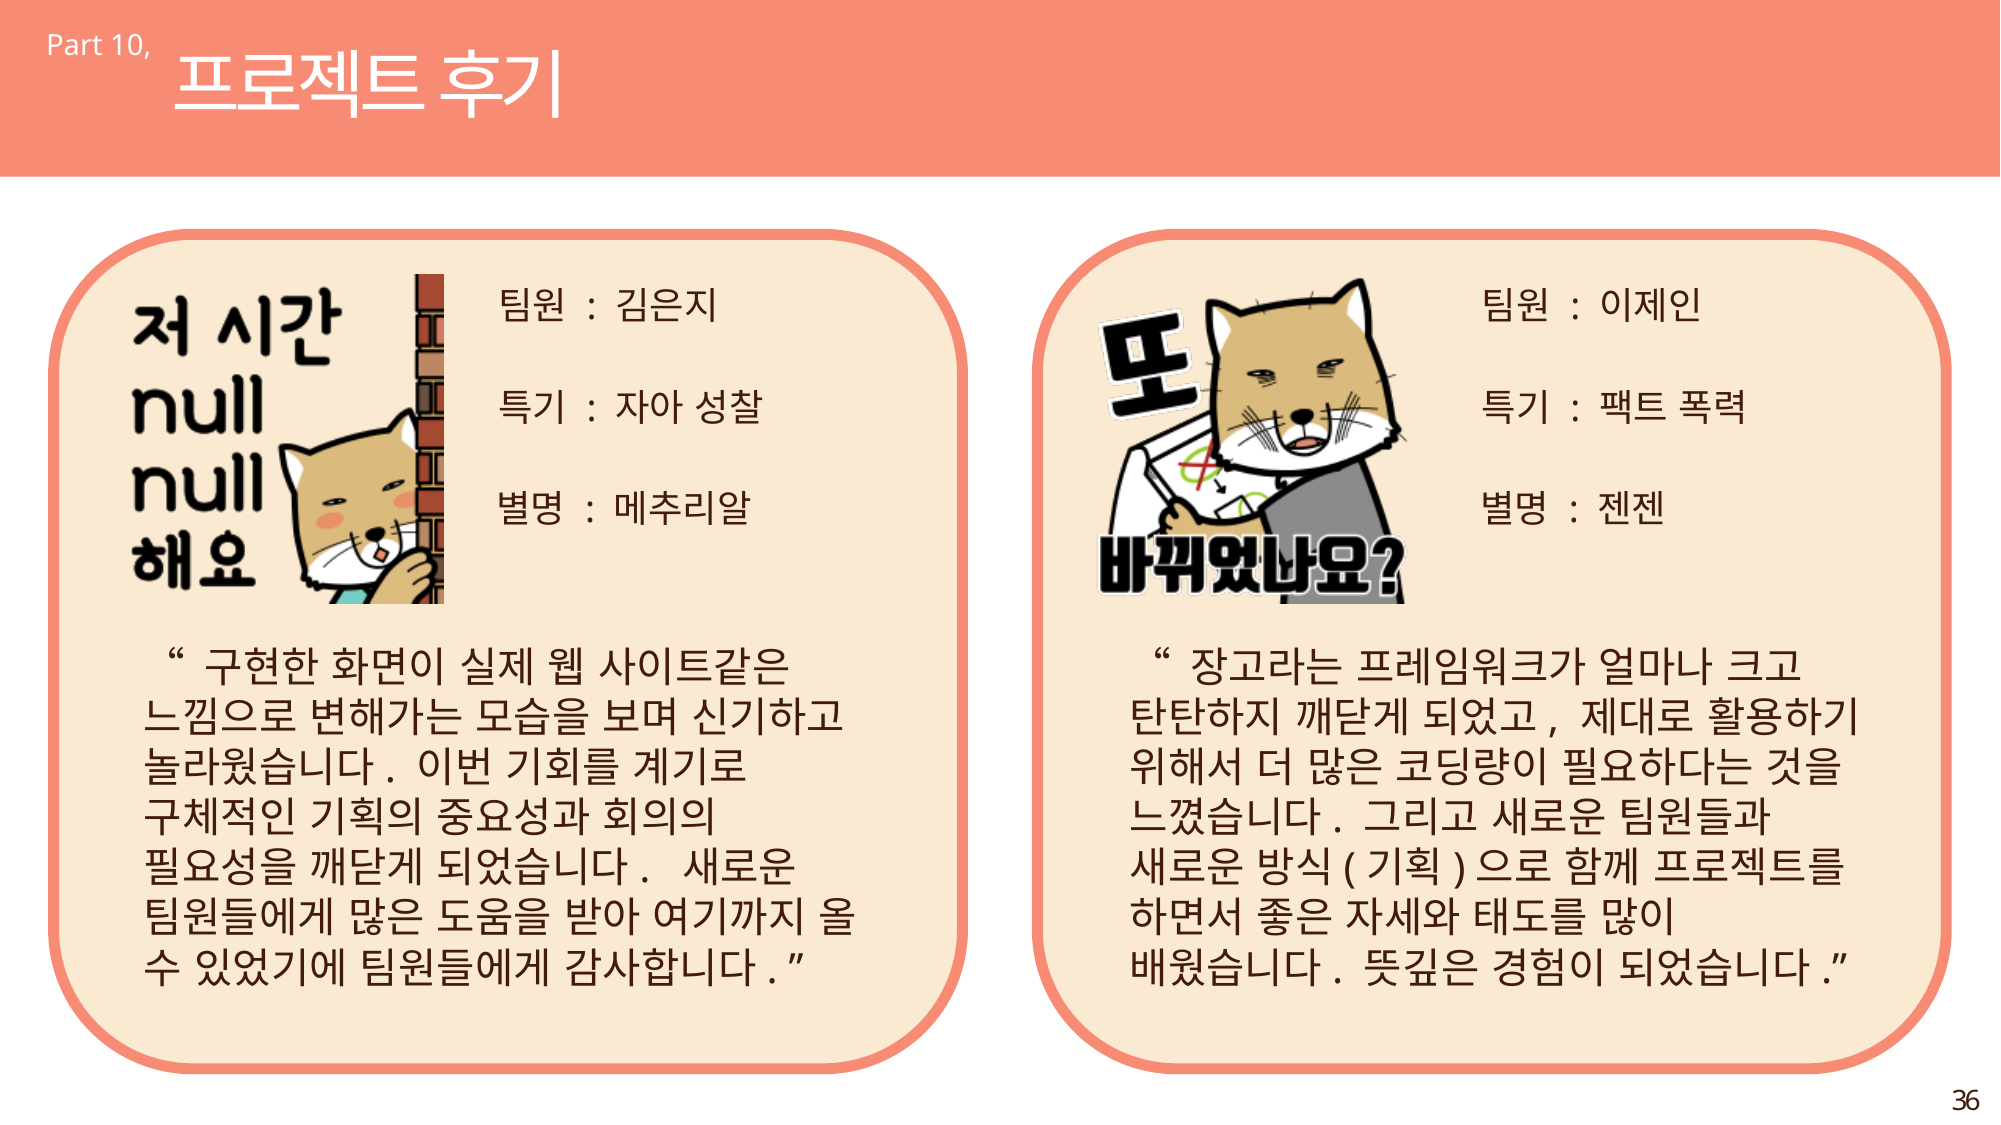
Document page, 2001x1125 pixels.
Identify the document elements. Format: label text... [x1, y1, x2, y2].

text_box 팀원 : 이제인 [1467, 274, 1860, 335]
text_box “ 구현한 화면이 실제 웹 사이트같은 느낌으로 변해가는 모습을 보며 신기하고 놀라웠습니다. 이번 기회를 계기로 구체적인 기획의 중요성과 회의의 필요성을 깨닫게 되었습니다. 새로운 팀원들에게 많은 도움을 받아 여기까지 올 수 있었기에 팀원들에게 감사합니다. ” [129, 633, 887, 999]
text_box Part 10, [31, 19, 174, 69]
text_box 팀원 : 김은지 [483, 274, 876, 335]
text_box 특기 : 팩트 폭력 [1467, 376, 1860, 436]
picture [114, 274, 444, 604]
text_box [52, 233, 964, 1070]
text_box [1036, 233, 1948, 1070]
text_box 36 [1936, 1074, 1996, 1123]
text_box [0, 0, 2000, 178]
picture [1088, 274, 1417, 604]
text_box “ 장고라는 프레임워크가 얼마나 크고 탄탄하지 깨닫게 되었고, 제대로 활용하기 위해서 더 많은 코딩량이 필요하다는 것을 느꼈습니다. 그리고 새로운 팀원들과 새로운 방식(기획)으로 함께 프로젝트를 하면서 좋은 자세와 태도를 많이 배웠습니다. 뜻깊은 경험이 되었습니다.” [1114, 633, 1892, 999]
text_box 별명 : 젠젠 [1465, 477, 1858, 538]
text_box 프로젝트 후기 [156, 30, 584, 136]
text_box 특기 : 자아 성찰 [483, 376, 876, 436]
text_box 별명 : 메추리알 [481, 477, 874, 538]
